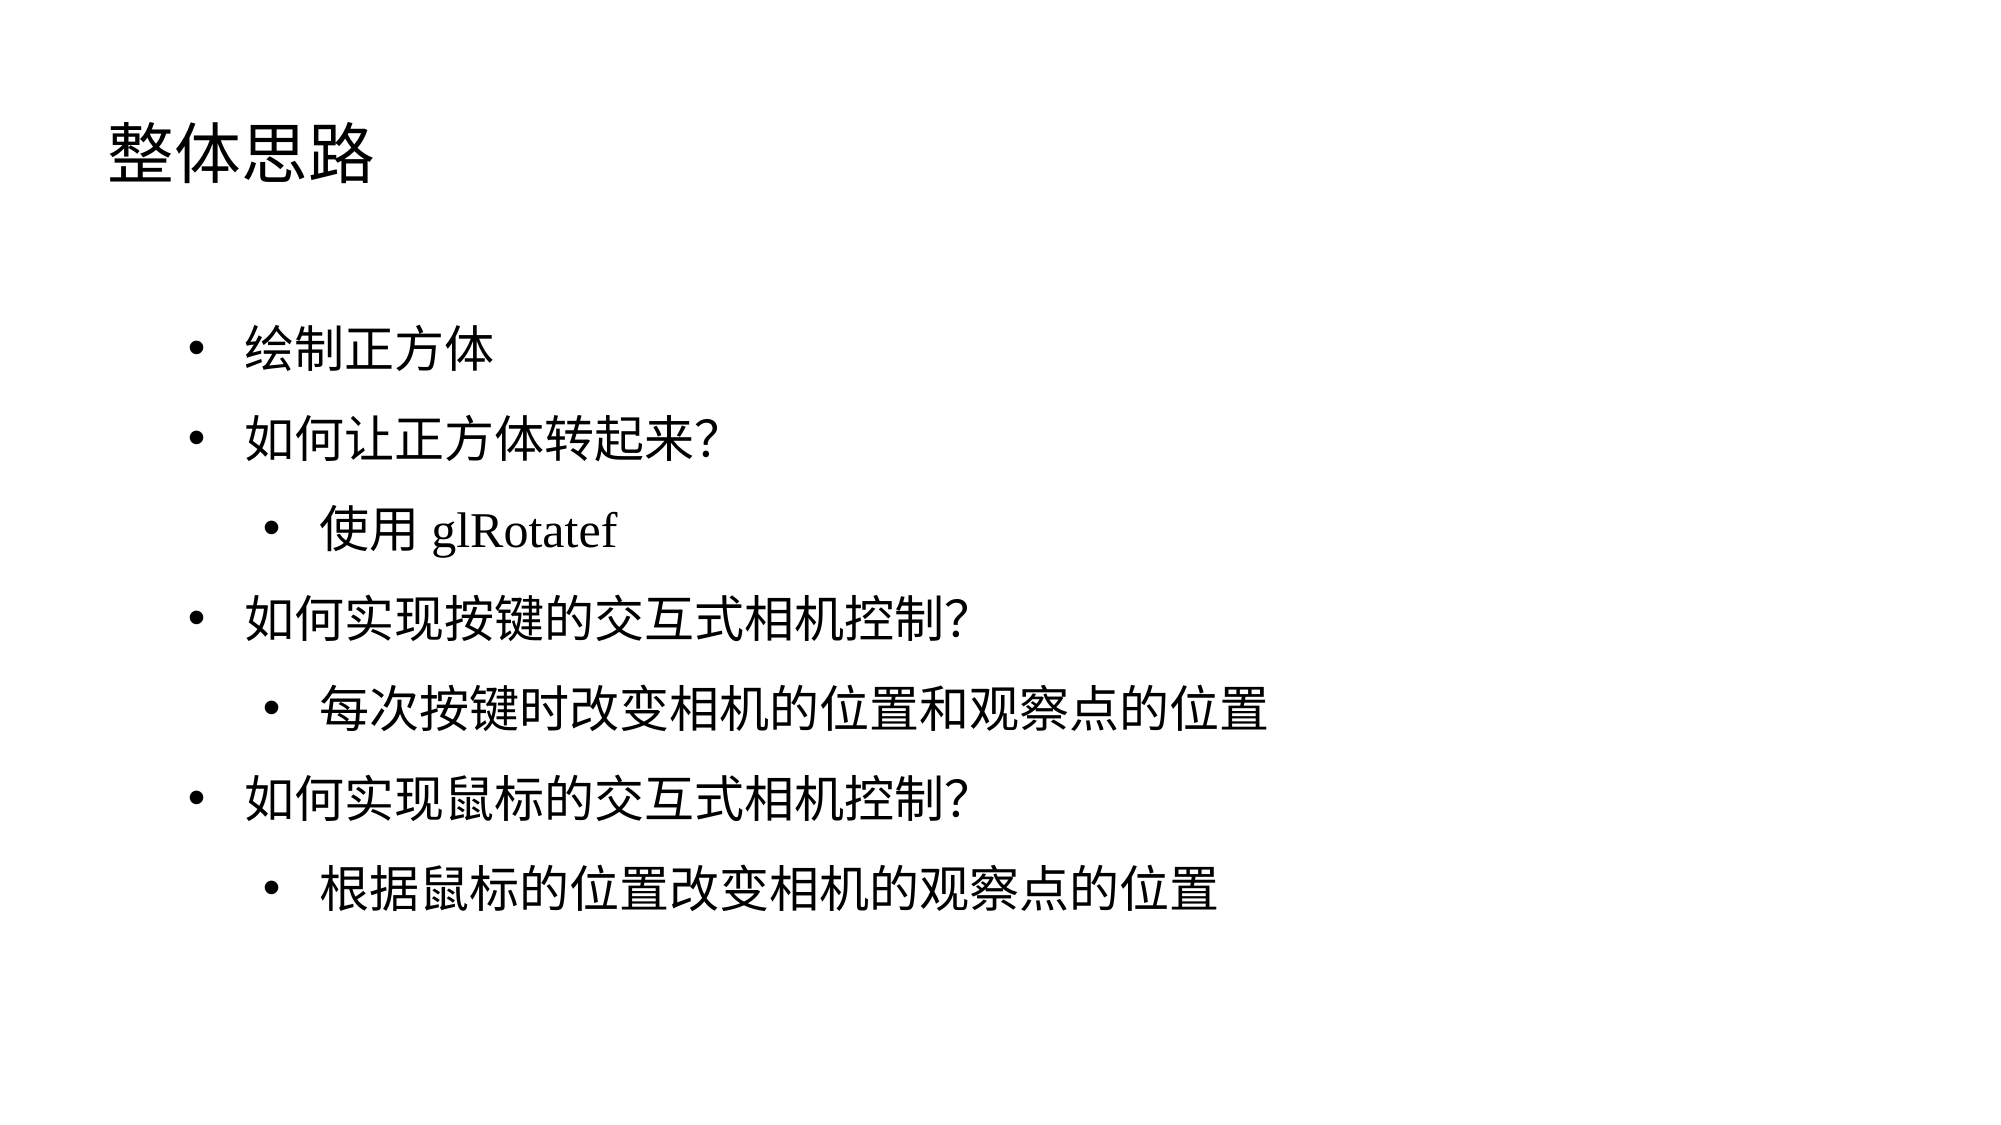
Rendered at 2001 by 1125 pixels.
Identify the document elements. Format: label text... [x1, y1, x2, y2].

text_box 整体思路 [93, 104, 1234, 200]
text_box 绘制正方体 如何让正方体转起来？ 使用glRotatef 如何实现按键的交互式相机控制？ 每次按键时改变相机的位置和观察点的位置 如何实现鼠标的交互式相机控制？ 根据鼠标的位置改变相机的观察点的位置 [173, 280, 1776, 925]
